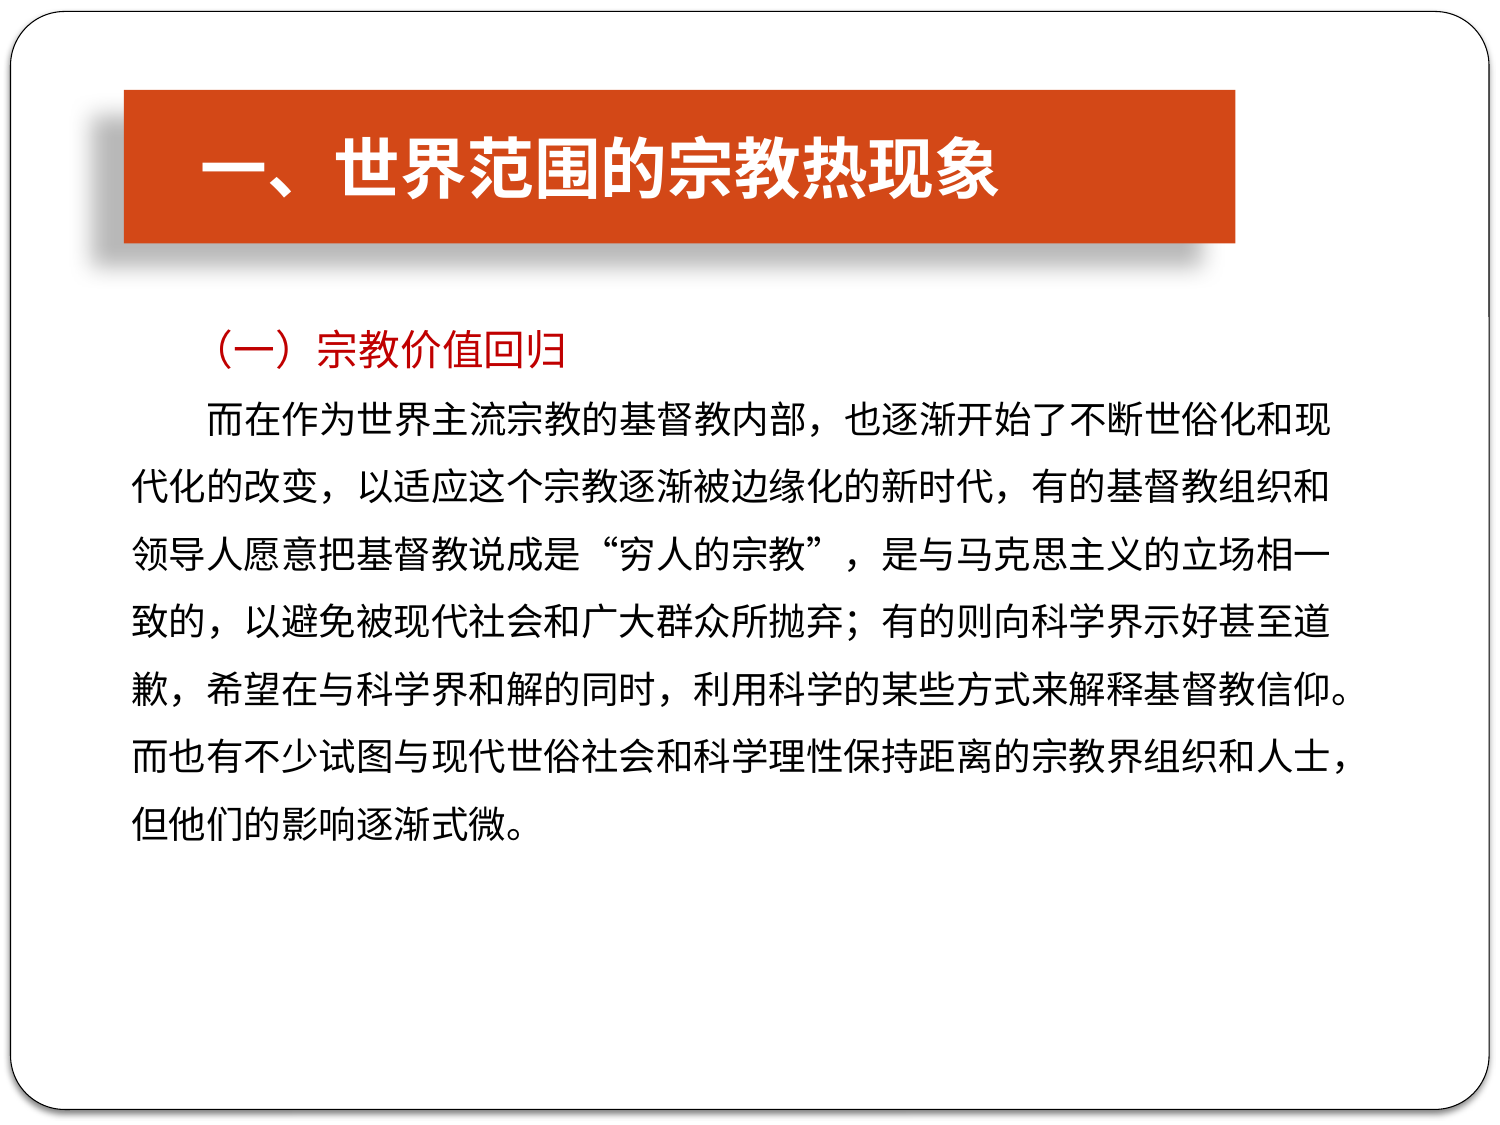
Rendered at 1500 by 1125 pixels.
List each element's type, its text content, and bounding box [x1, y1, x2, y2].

list （一）宗教价值回归 而在作为世界主流宗教的基督教内部，也逐渐开始了不断世俗化和现代化的改变，以适应这个宗教逐渐被边缘化的新时代，有的基督教组织和领导人愿意把基督教说成是“穷人的宗教”，是与马克思主义的立场相一致的，以避免被现代社会和广大群众所抛弃；有的则向科学界示好甚至道歉，希望在与科学界和解的同时，利用科学的某些方式来解释基督教信仰。而也有不少试图与现代世俗社会和科学理性保持距离的宗教界组织和人士，但他们的影响逐渐式微。 [116, 681, 1365, 1125]
text_box [53, 597, 1455, 681]
text_box 一、世界范围的宗教热现象 [123, 89, 1237, 244]
list （一）宗教价值回归 而在作为世界主流宗教的基督教内部，也逐渐开始了不断世俗化和现代化的改变，以适应这个宗教逐渐被边缘化的新时代，有的基督教组织和领导人愿意把基督教说成是“穷人的宗教”，是与马克思主义的立场相一致的，以避免被现代社会和广大群众所抛弃；有的则向科学界示好甚至道歉，希望在与科学界和解的同时，利用科学的某些方式来解释基督教信仰。而也有不少试图与现代世俗社会和科学理性保持距离的宗教界组织和人士，但他们的影响逐渐式微。 [116, 290, 1365, 597]
